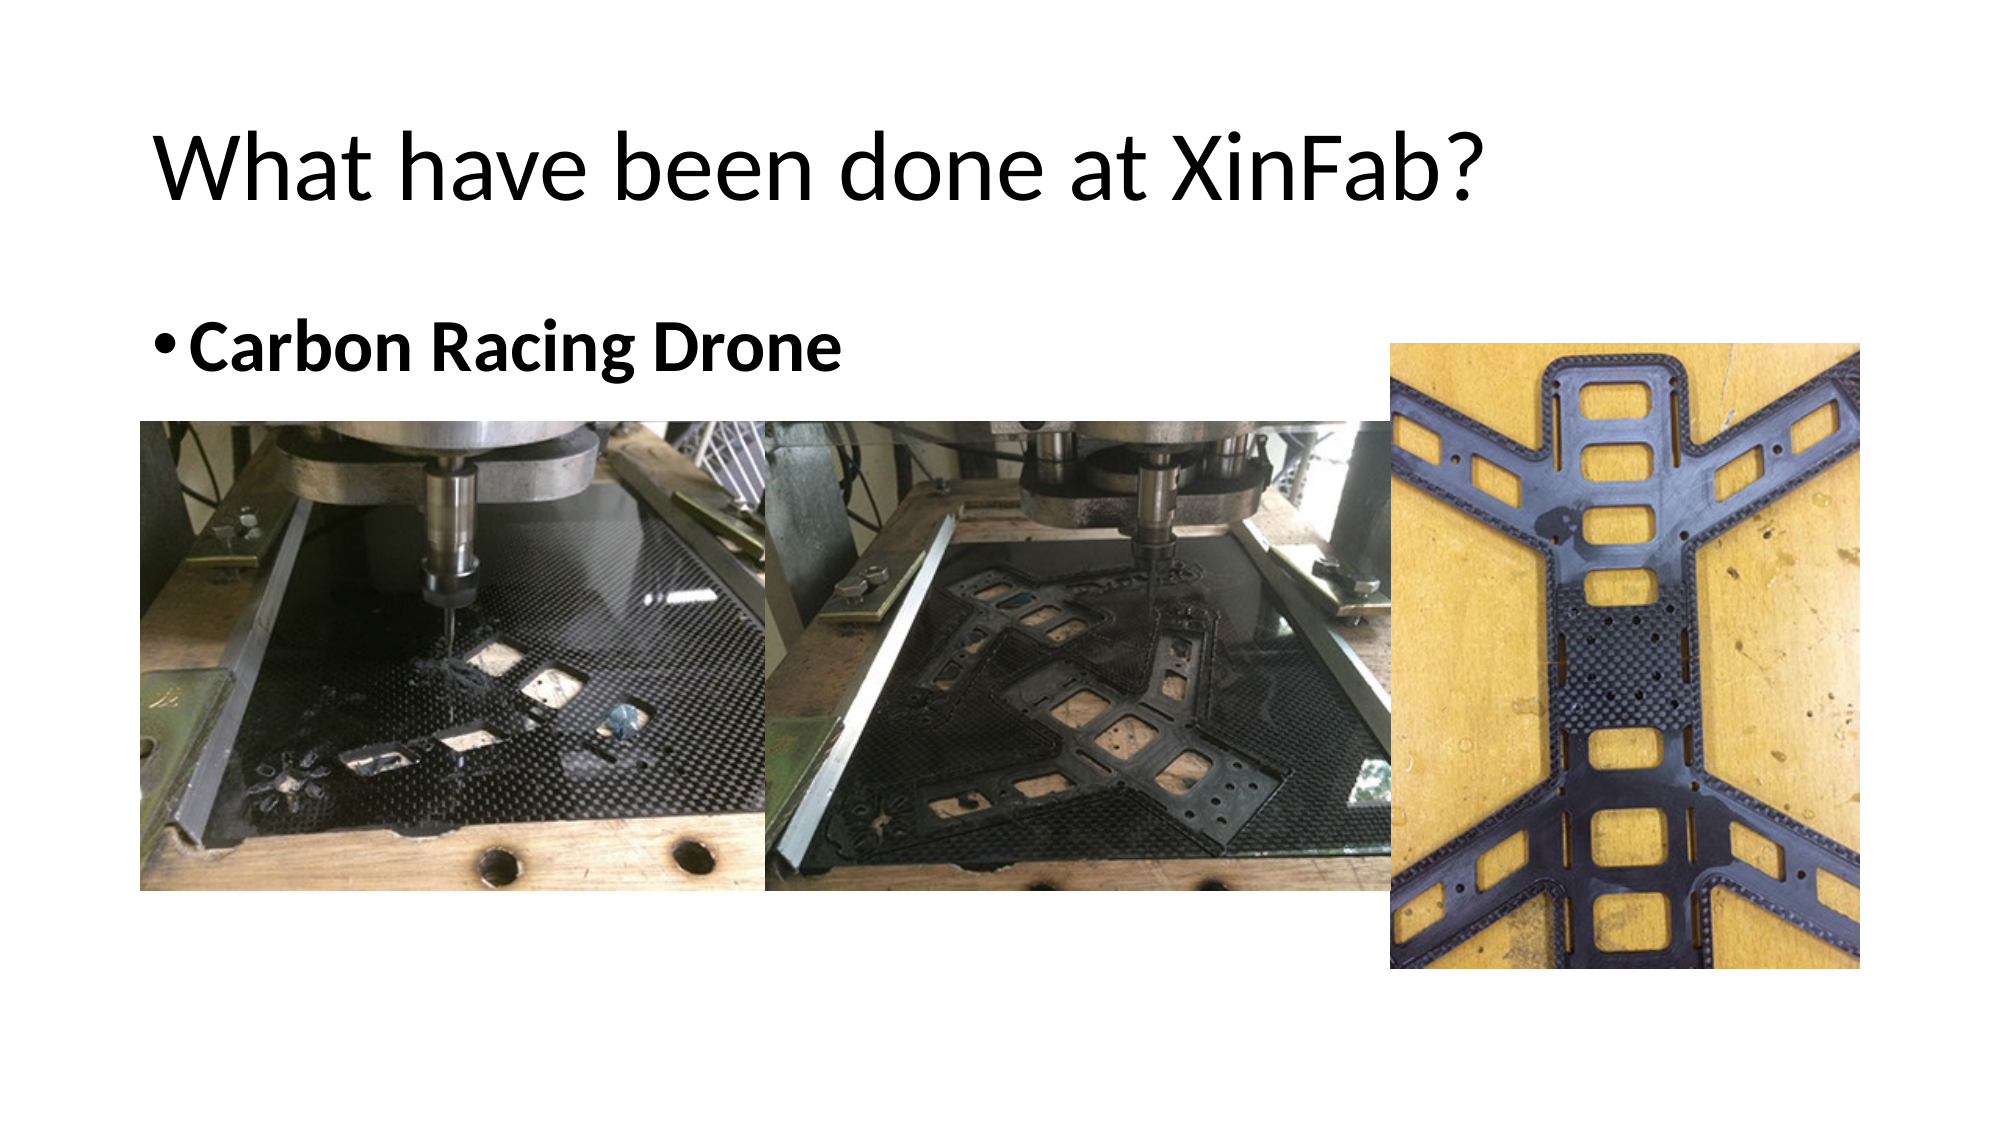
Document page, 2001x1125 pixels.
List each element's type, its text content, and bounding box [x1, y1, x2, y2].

title What have been done at XinFab? [137, 59, 1863, 278]
picture [140, 343, 1860, 969]
list Carbon Racing Drone [137, 299, 1863, 1014]
